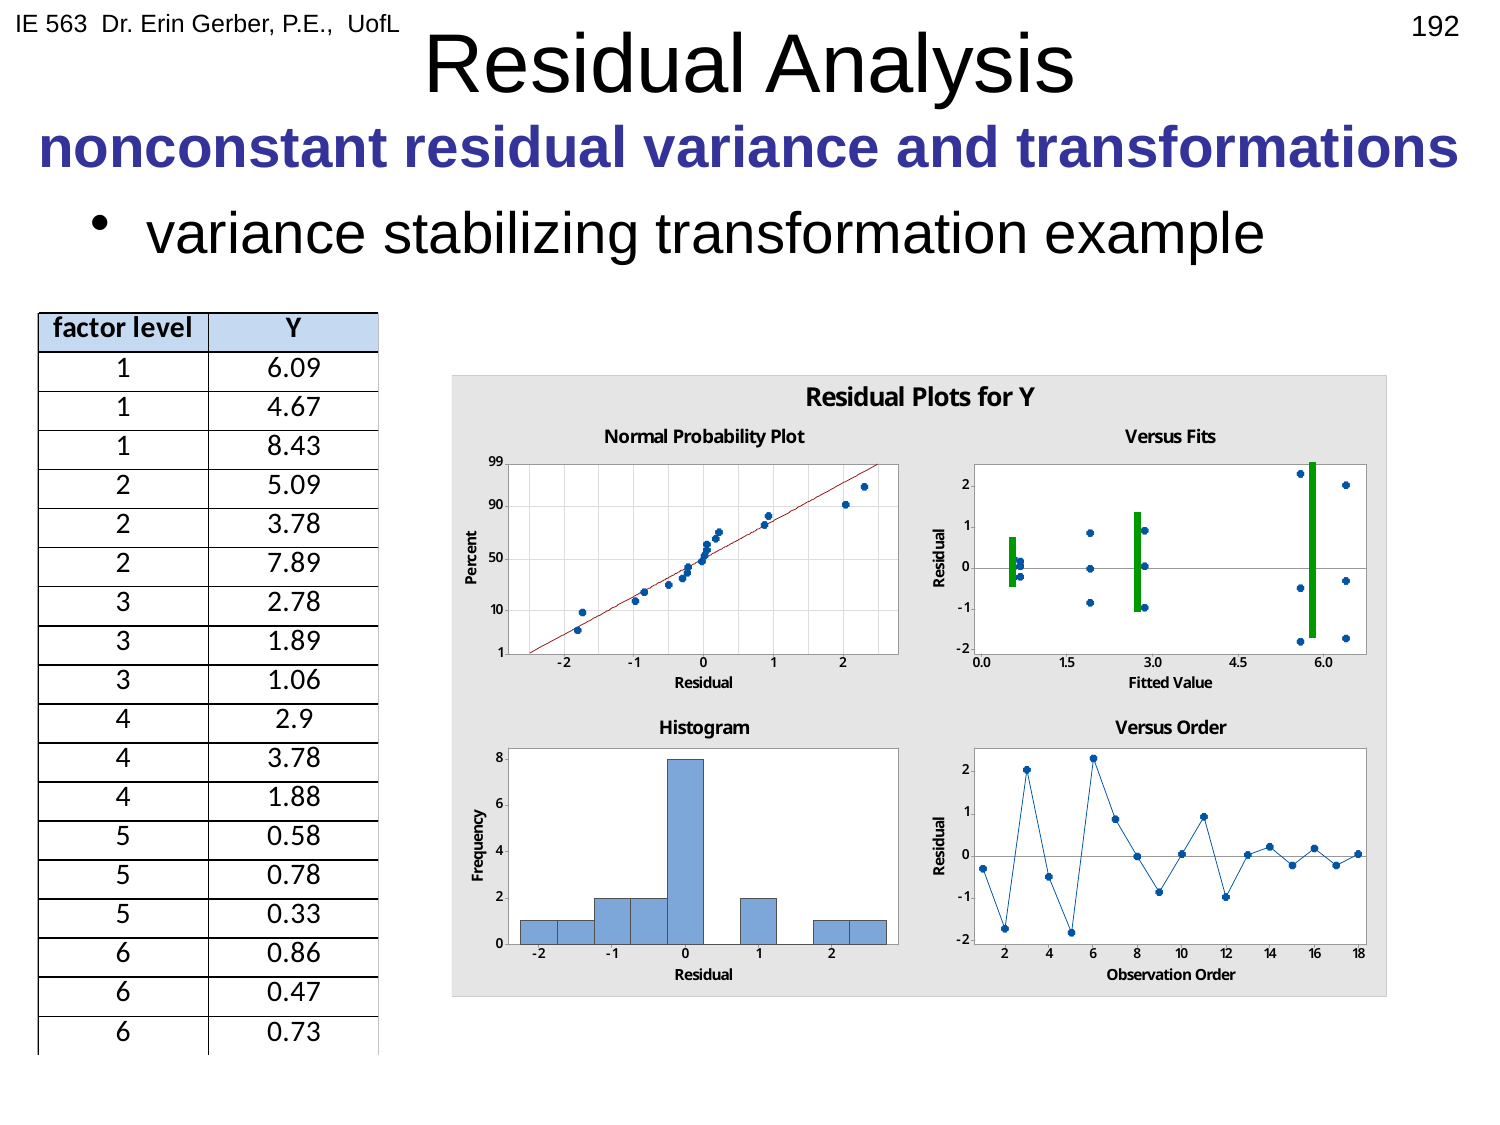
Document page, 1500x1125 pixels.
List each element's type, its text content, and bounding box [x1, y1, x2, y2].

picture [451, 374, 1388, 998]
list variance stabilizing transformation example [74, 187, 1500, 763]
picture [37, 312, 380, 1057]
title Residual Analysis nonconstant residual variance and transformations [0, 0, 1500, 188]
